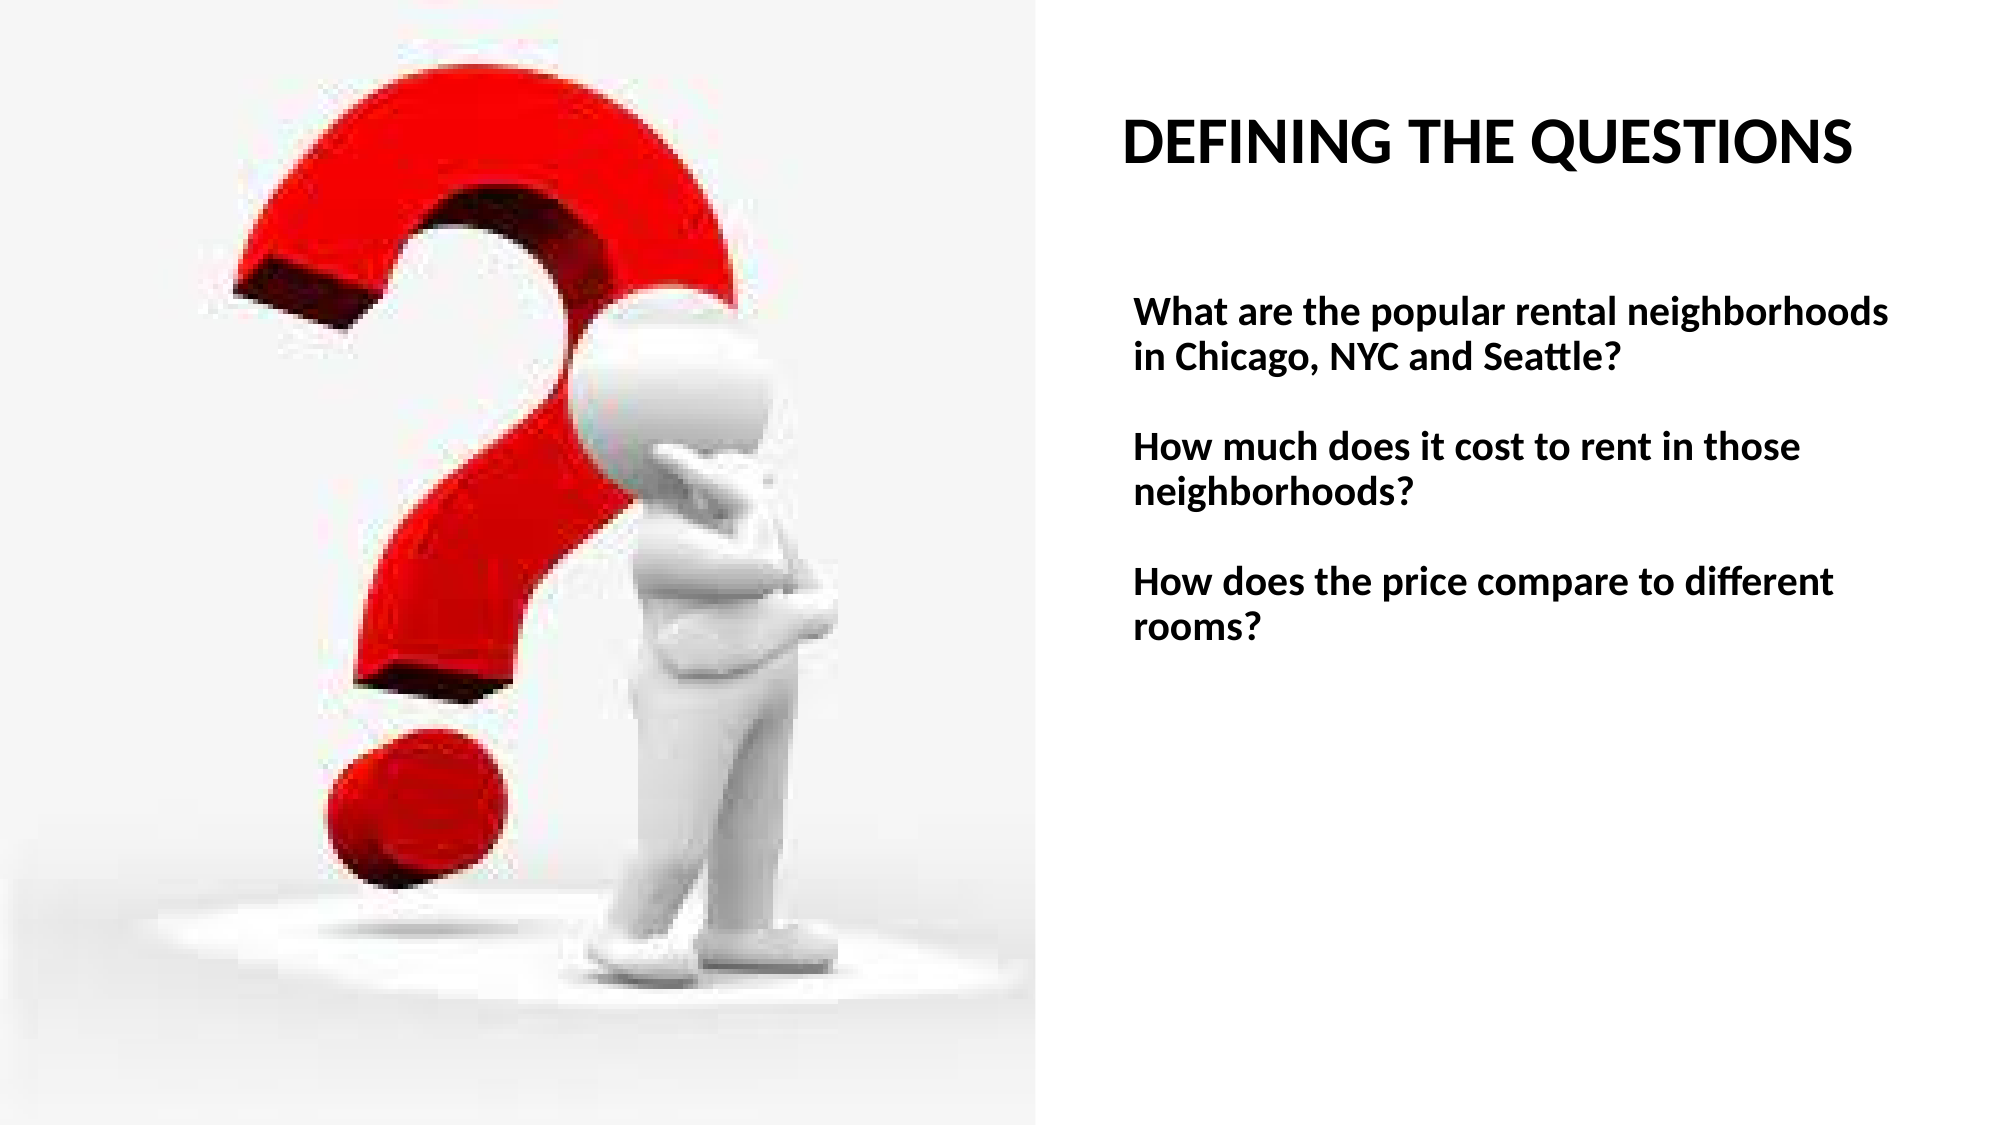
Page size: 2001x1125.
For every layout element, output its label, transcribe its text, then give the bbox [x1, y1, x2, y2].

list DEFINING THE QUESTIONS [1107, 82, 1907, 185]
title What are the popular rental neighborhoods in Chicago, NYC and Seattle? How much does it cost to rent in those neighborhoods? How does the price compare to different rooms? [1118, 284, 1918, 655]
picture [0, 0, 1036, 1125]
